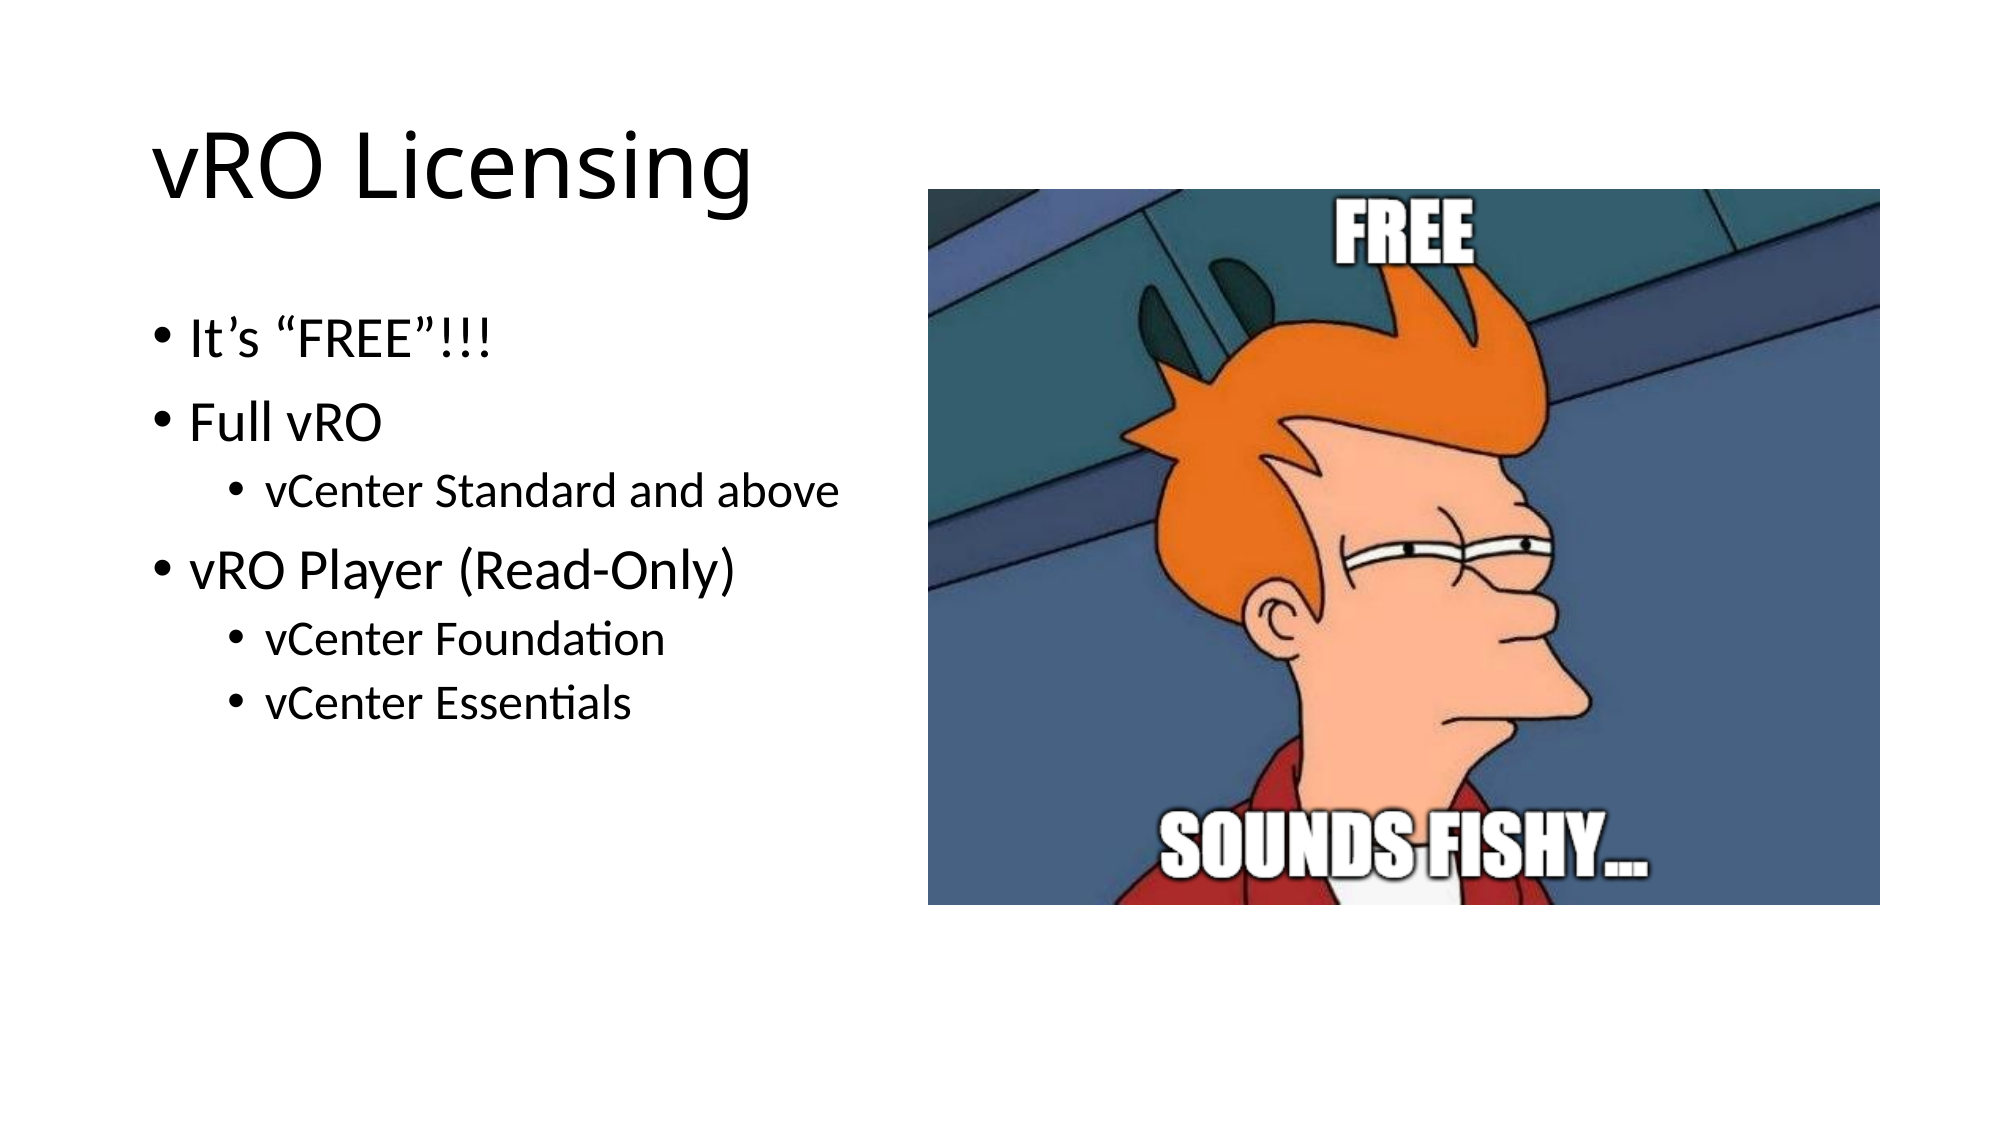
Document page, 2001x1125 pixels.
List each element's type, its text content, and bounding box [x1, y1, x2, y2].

picture [928, 189, 1880, 905]
title vRO Licensing [137, 59, 1863, 278]
list It’s “FREE”!!! Full vRO vCenter Standard and above vRO Player (Read-Only) vCenter Foundation vCenter Essentials [137, 299, 1128, 1014]
